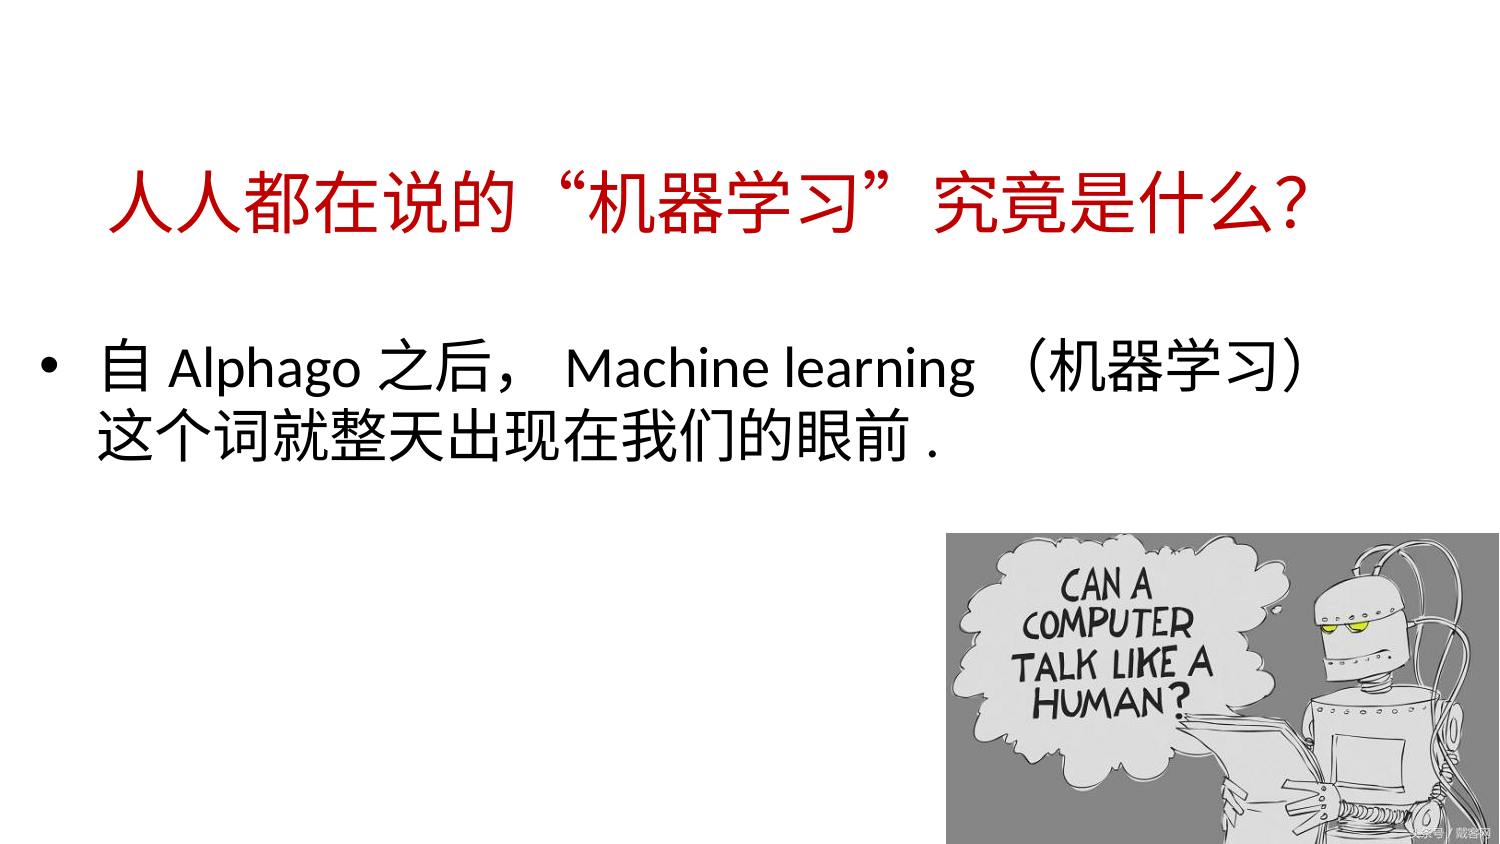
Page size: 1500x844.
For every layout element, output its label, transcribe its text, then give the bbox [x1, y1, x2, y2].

picture [946, 533, 1499, 844]
title 人人都在说的“机器学习”究竟是什么？ [24, 131, 1425, 272]
list 自Alphago之后，Machine learning（机器学习）这个词就整天出现在我们的眼前. [24, 321, 1375, 747]
